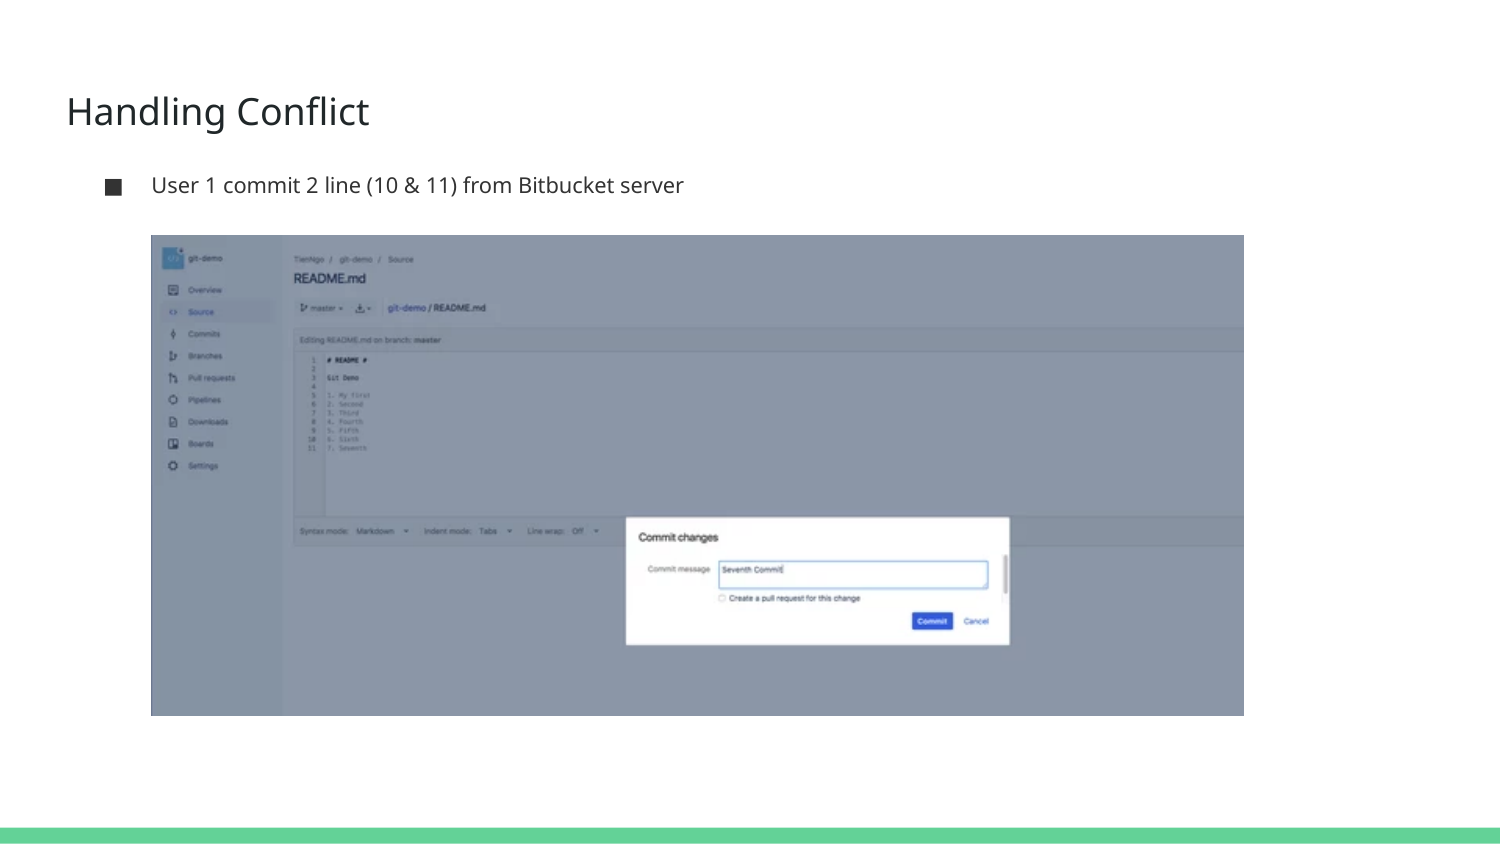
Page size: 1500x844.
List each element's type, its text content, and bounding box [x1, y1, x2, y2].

picture [150, 235, 1244, 716]
text_box User 1 commit 2 line (10 & 11) from Bitbucket server [61, 146, 822, 220]
title Handling Conflict [51, 72, 1425, 147]
